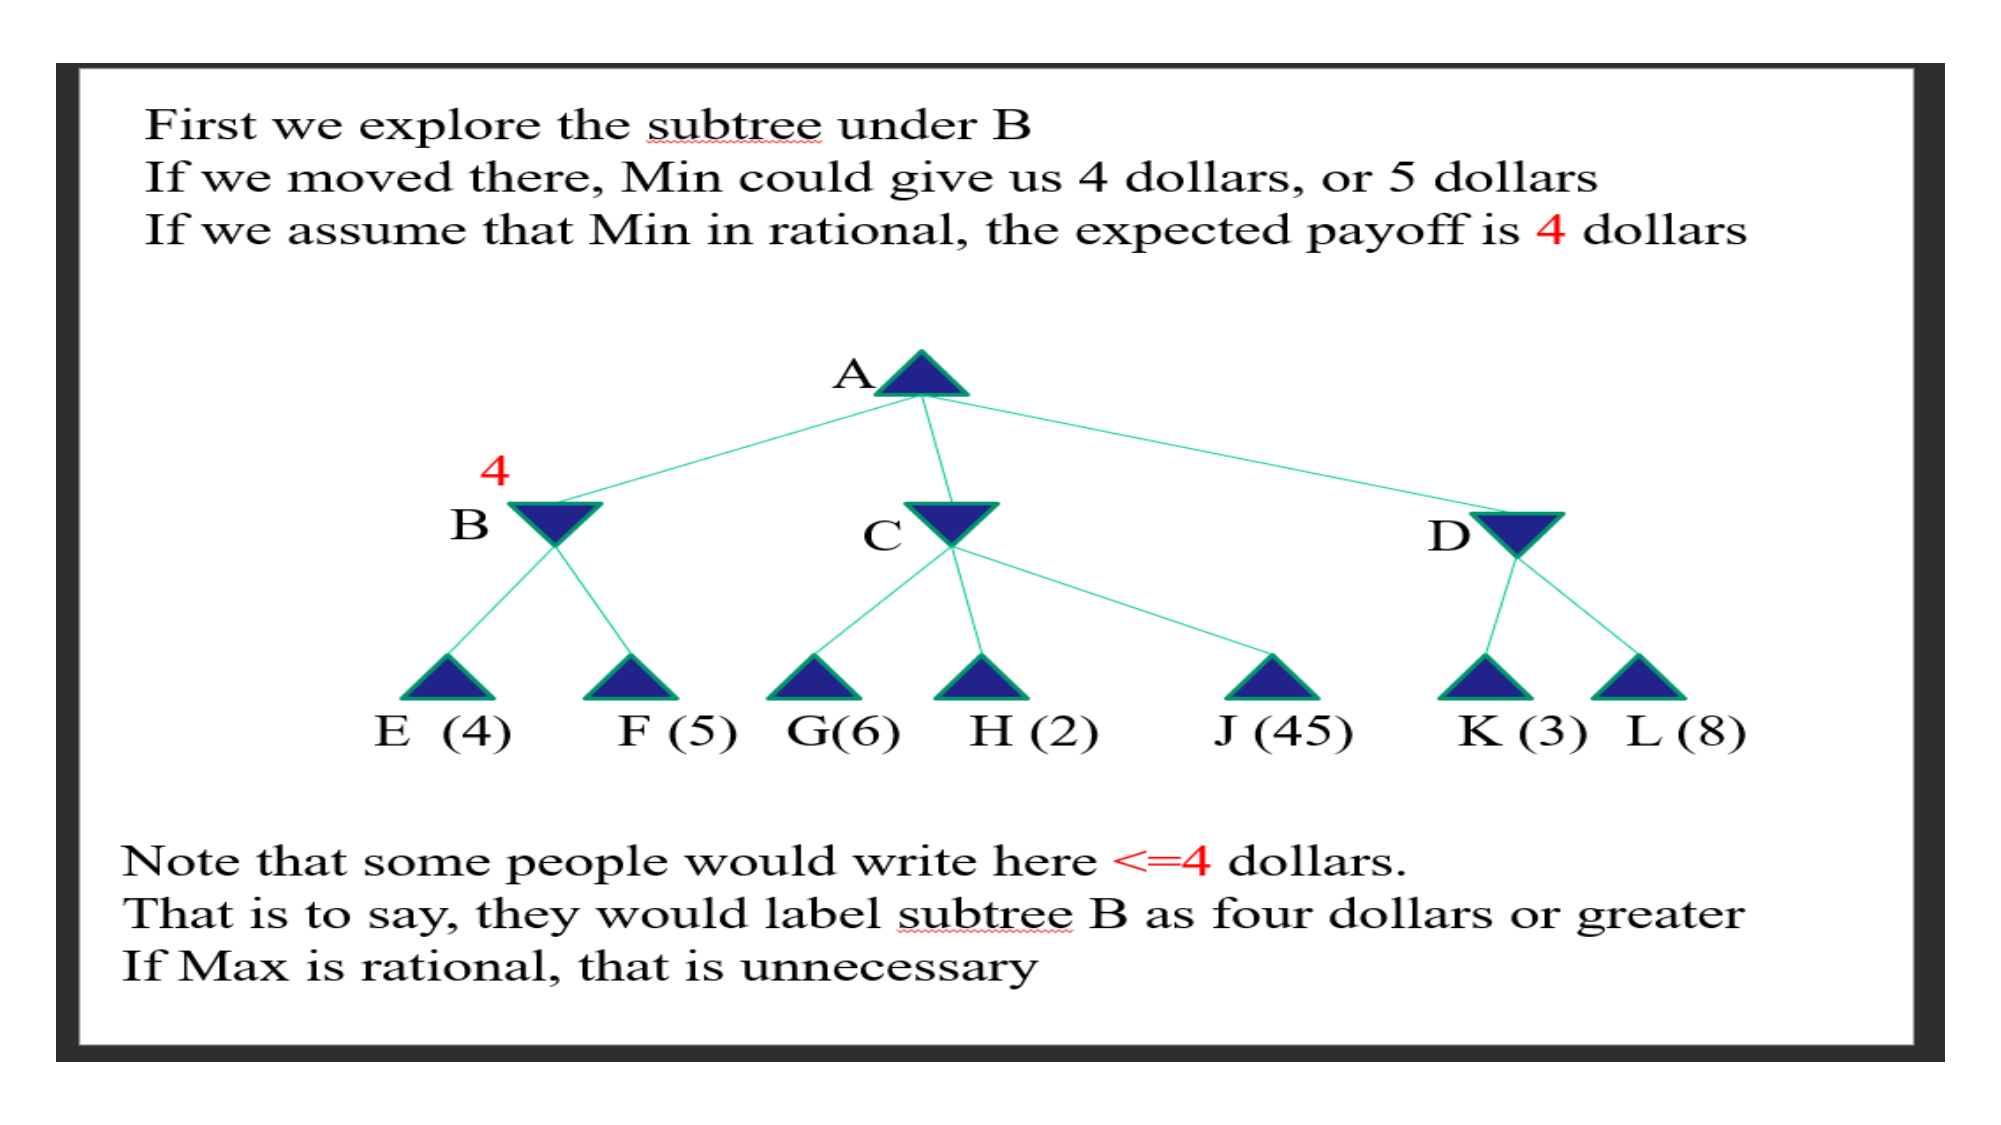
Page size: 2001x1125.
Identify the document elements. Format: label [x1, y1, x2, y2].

picture [56, 62, 1945, 1062]
